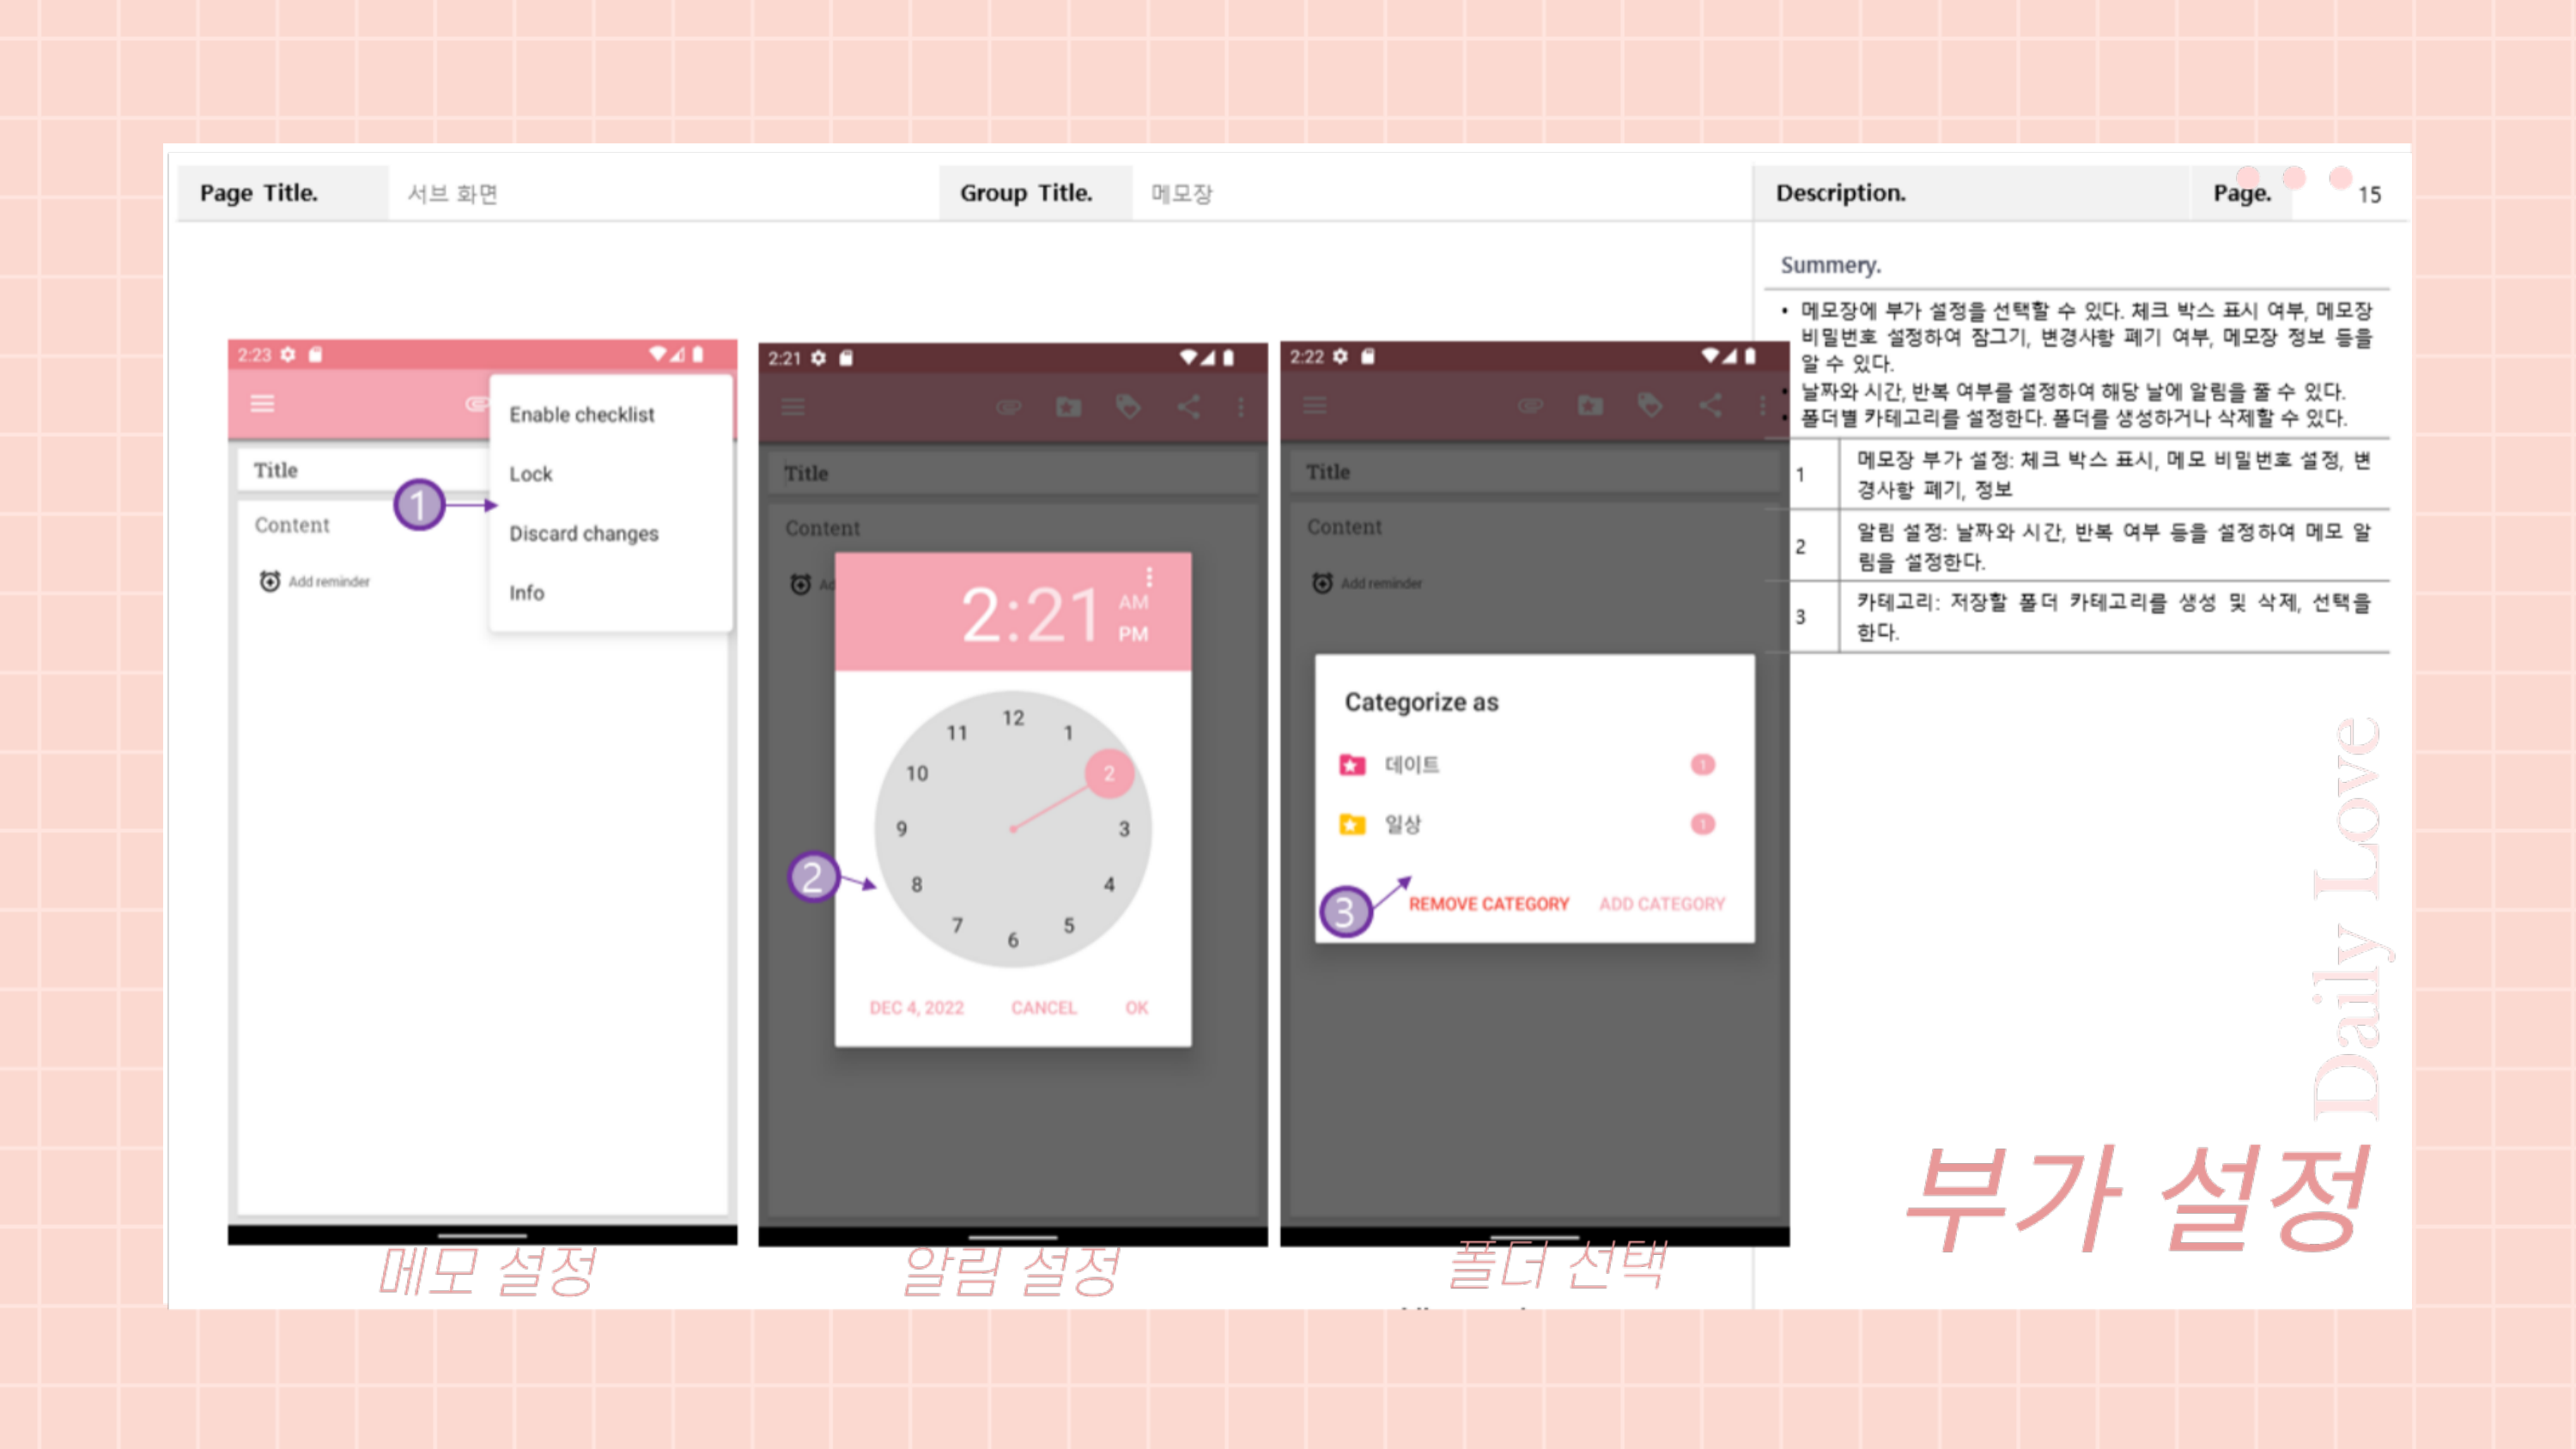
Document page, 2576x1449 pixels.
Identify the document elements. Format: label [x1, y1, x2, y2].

text_box [2226, 143, 2366, 214]
text_box [0, 0, 2576, 1449]
picture [2123, 817, 2576, 992]
picture [738, 1225, 1150, 1322]
text_box [163, 143, 2412, 1312]
picture [215, 1225, 626, 1322]
picture [1285, 1105, 2431, 1314]
